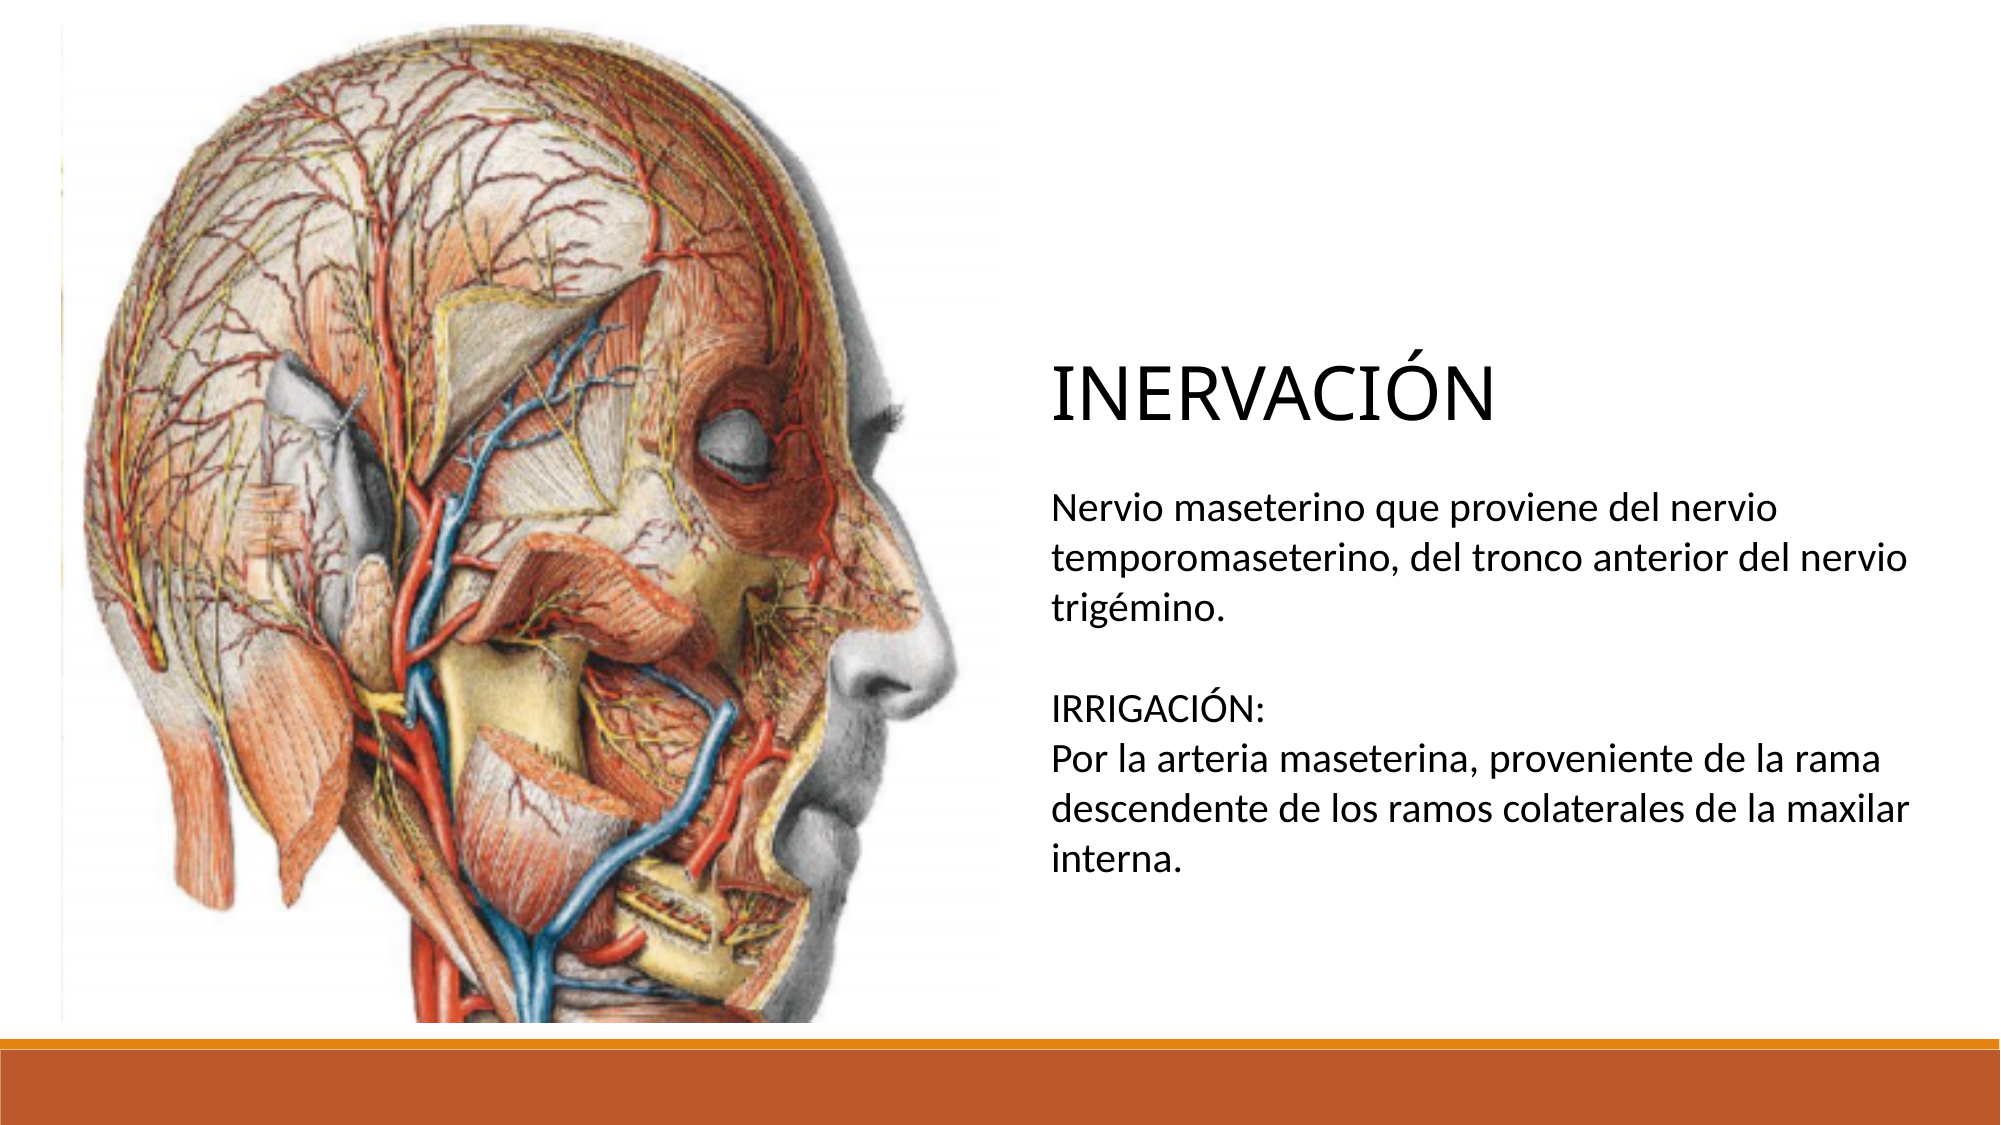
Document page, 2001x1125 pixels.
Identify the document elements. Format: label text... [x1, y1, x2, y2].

picture [60, 17, 1037, 1024]
text_box INERVACIÓN Nervio maseterino que proviene del nervio temporomaseterino, del tronco anterior del nervio trigémino. IRRIGACIÓN: Por la arteria maseterina, proveniente de la rama descendente de los ramos colaterales de la maxilar interna. [1044, 337, 1950, 888]
